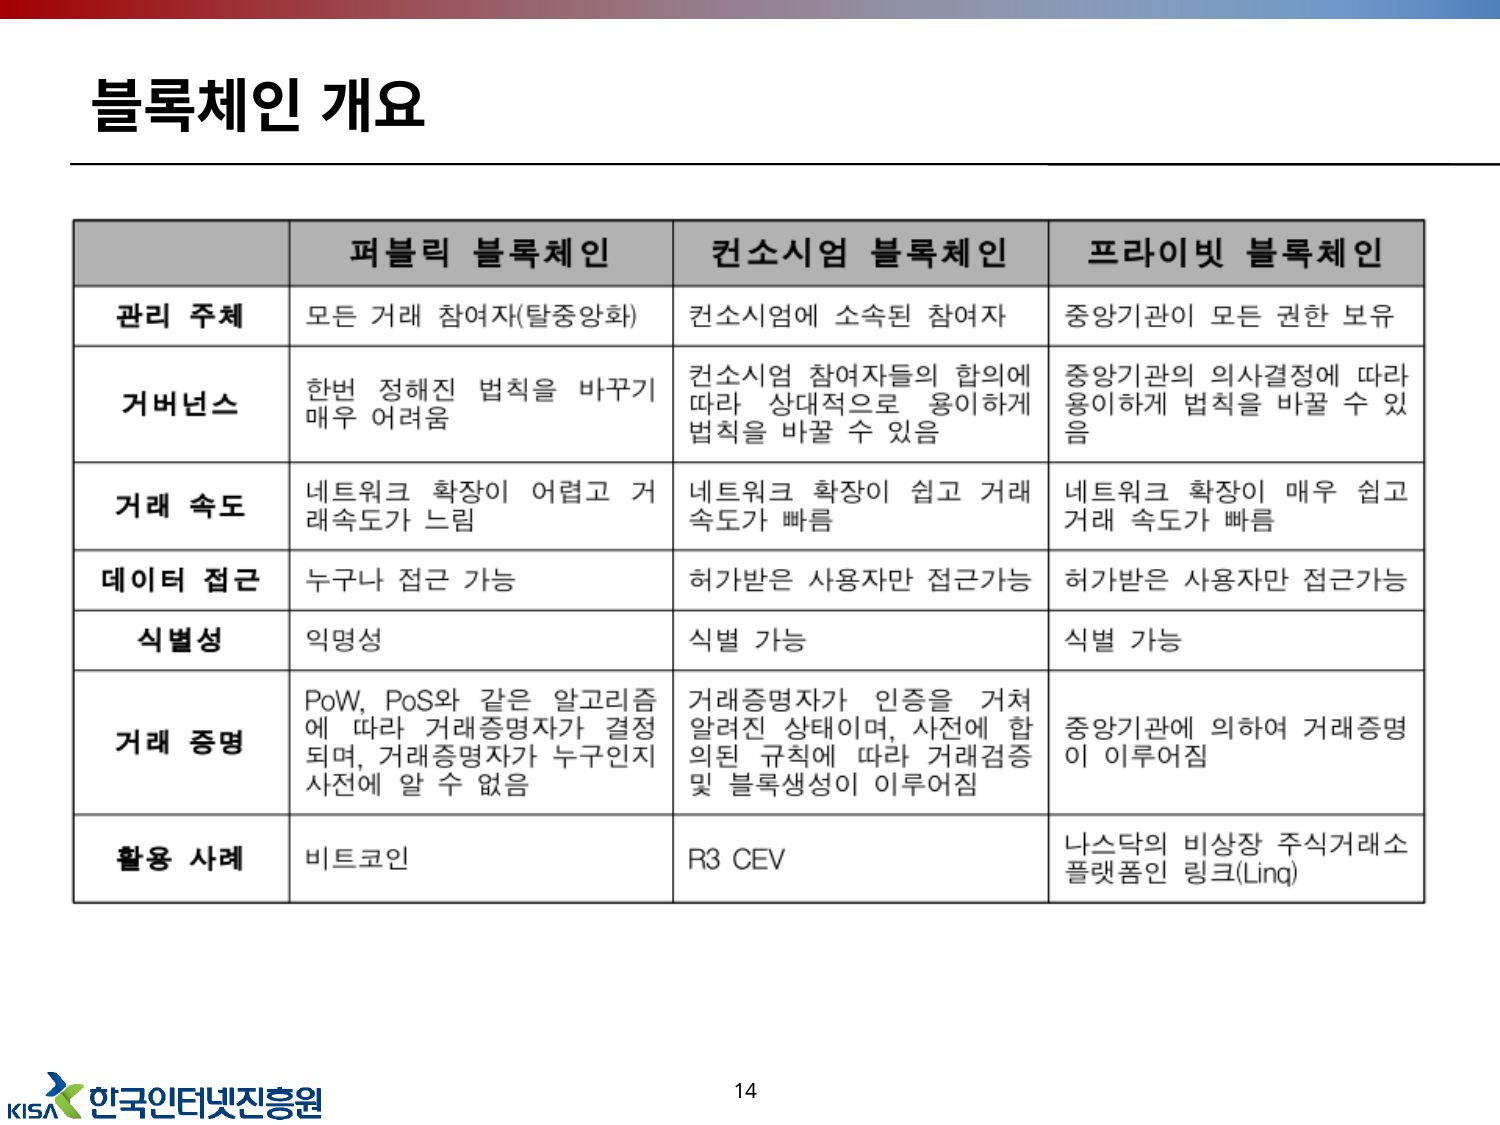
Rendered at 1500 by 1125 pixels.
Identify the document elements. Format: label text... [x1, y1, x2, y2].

picture [64, 213, 1436, 912]
picture [0, 1066, 327, 1125]
slide_number 14 [587, 1070, 904, 1118]
title 블록체인 개요 [75, 45, 1477, 164]
